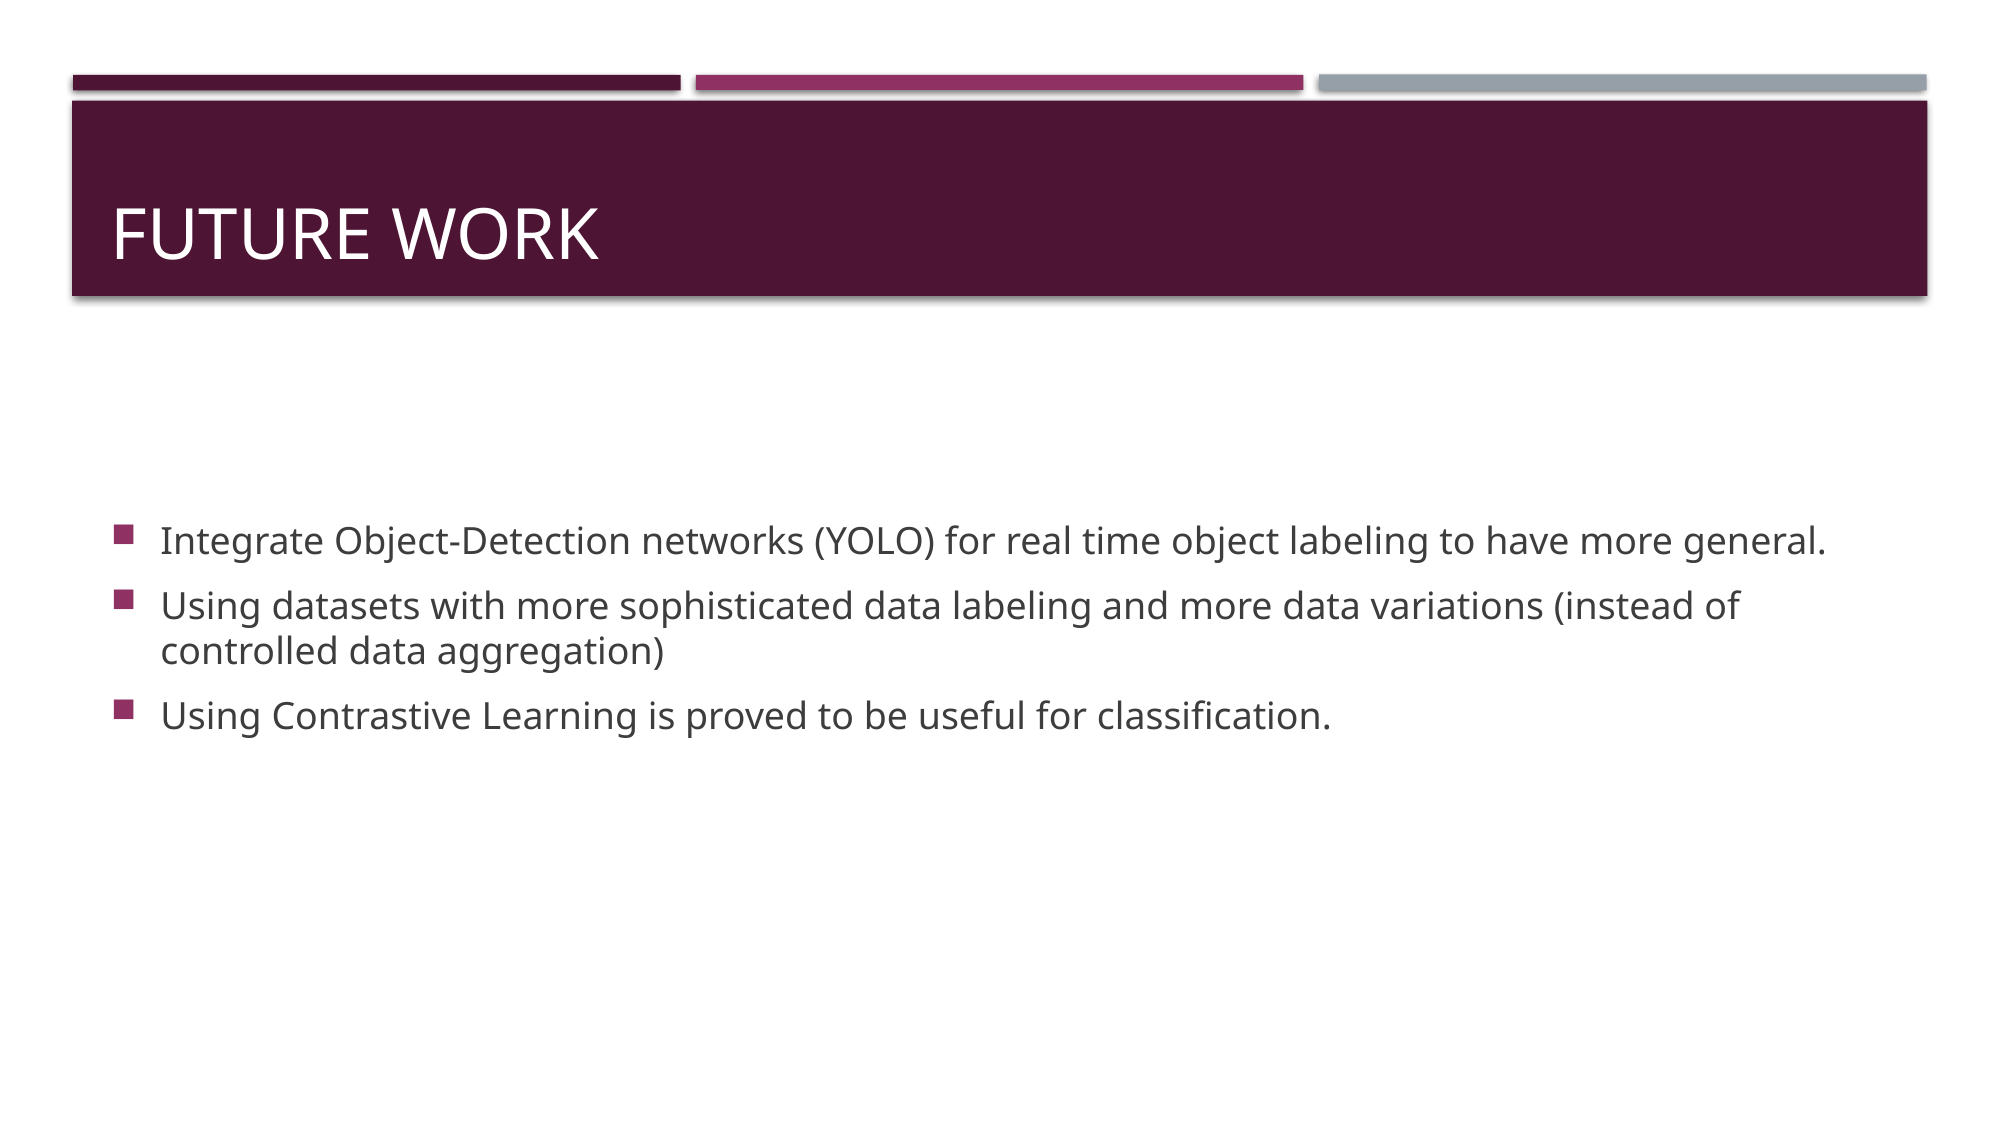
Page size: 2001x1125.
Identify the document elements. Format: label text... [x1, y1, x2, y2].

list Integrate Object-Detection networks (YOLO) for real time object labeling to have more general. Using datasets with more sophisticated data labeling and more data variations (instead of controlled data aggregation) Using Contrastive Learning is proved to be useful for classification. [95, 357, 1905, 962]
title Future work [95, 115, 1905, 282]
